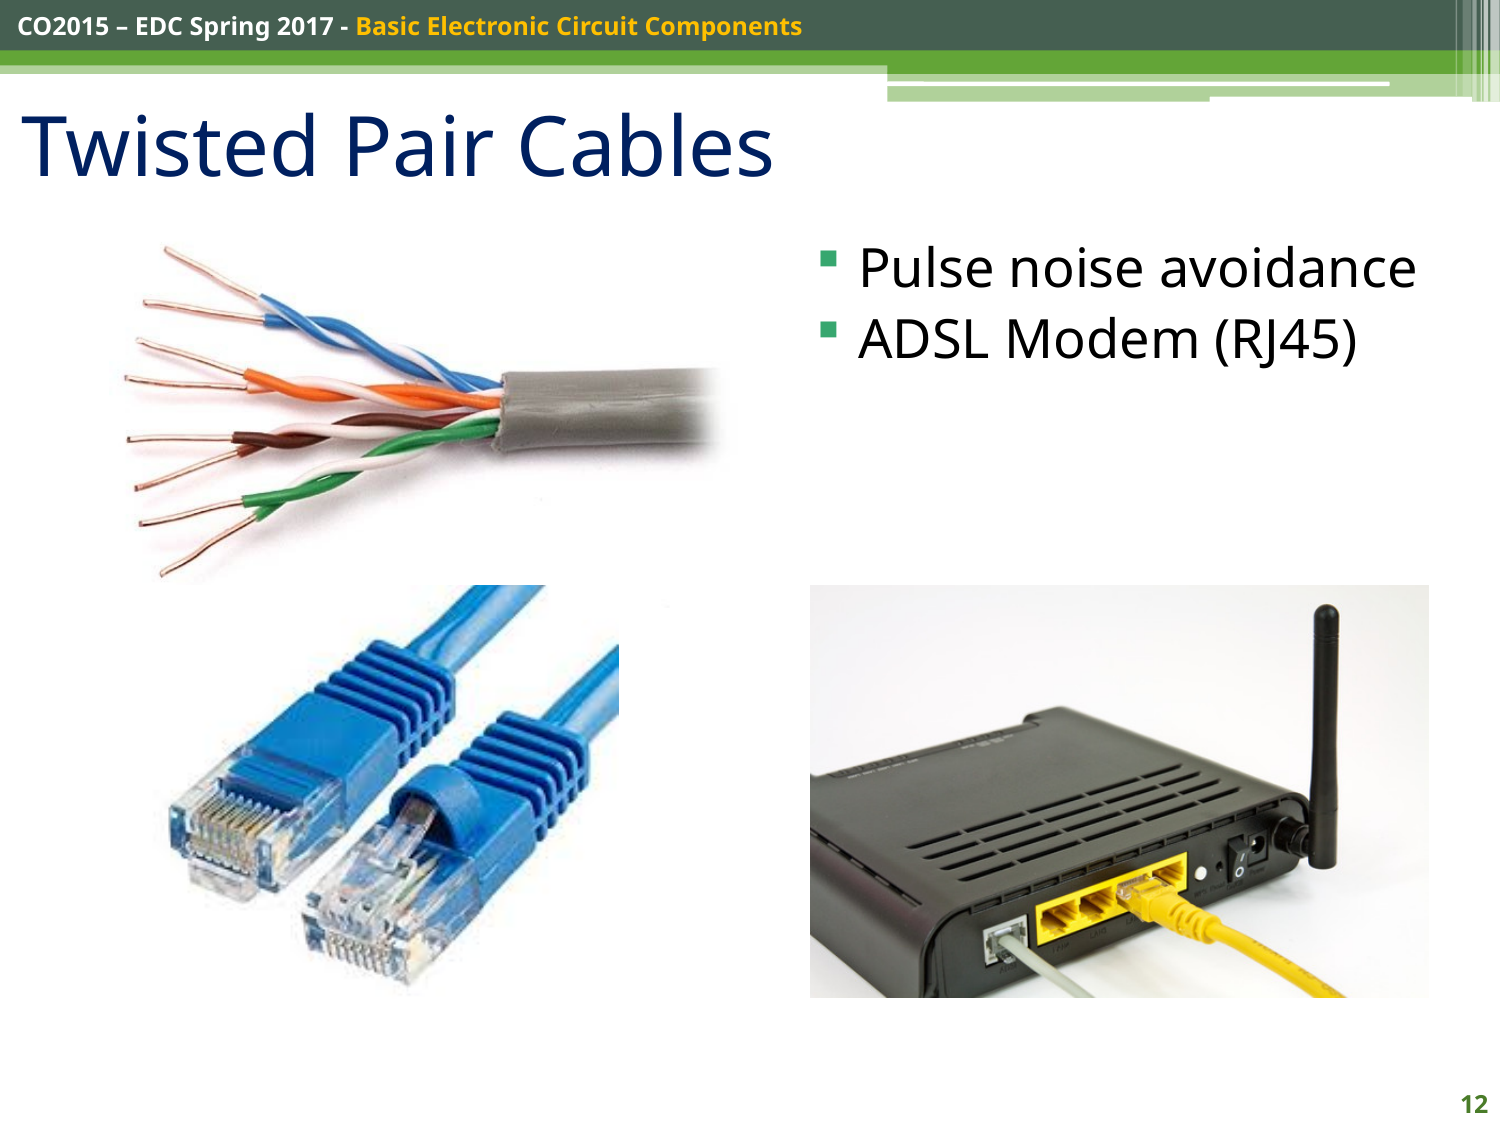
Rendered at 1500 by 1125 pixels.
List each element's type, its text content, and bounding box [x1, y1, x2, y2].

list Pulse noise avoidance ADSL Modem (RJ45) [783, 225, 1485, 500]
title Twisted Pair Cables [6, 77, 1485, 209]
picture [809, 585, 1429, 998]
picture [109, 225, 746, 1067]
